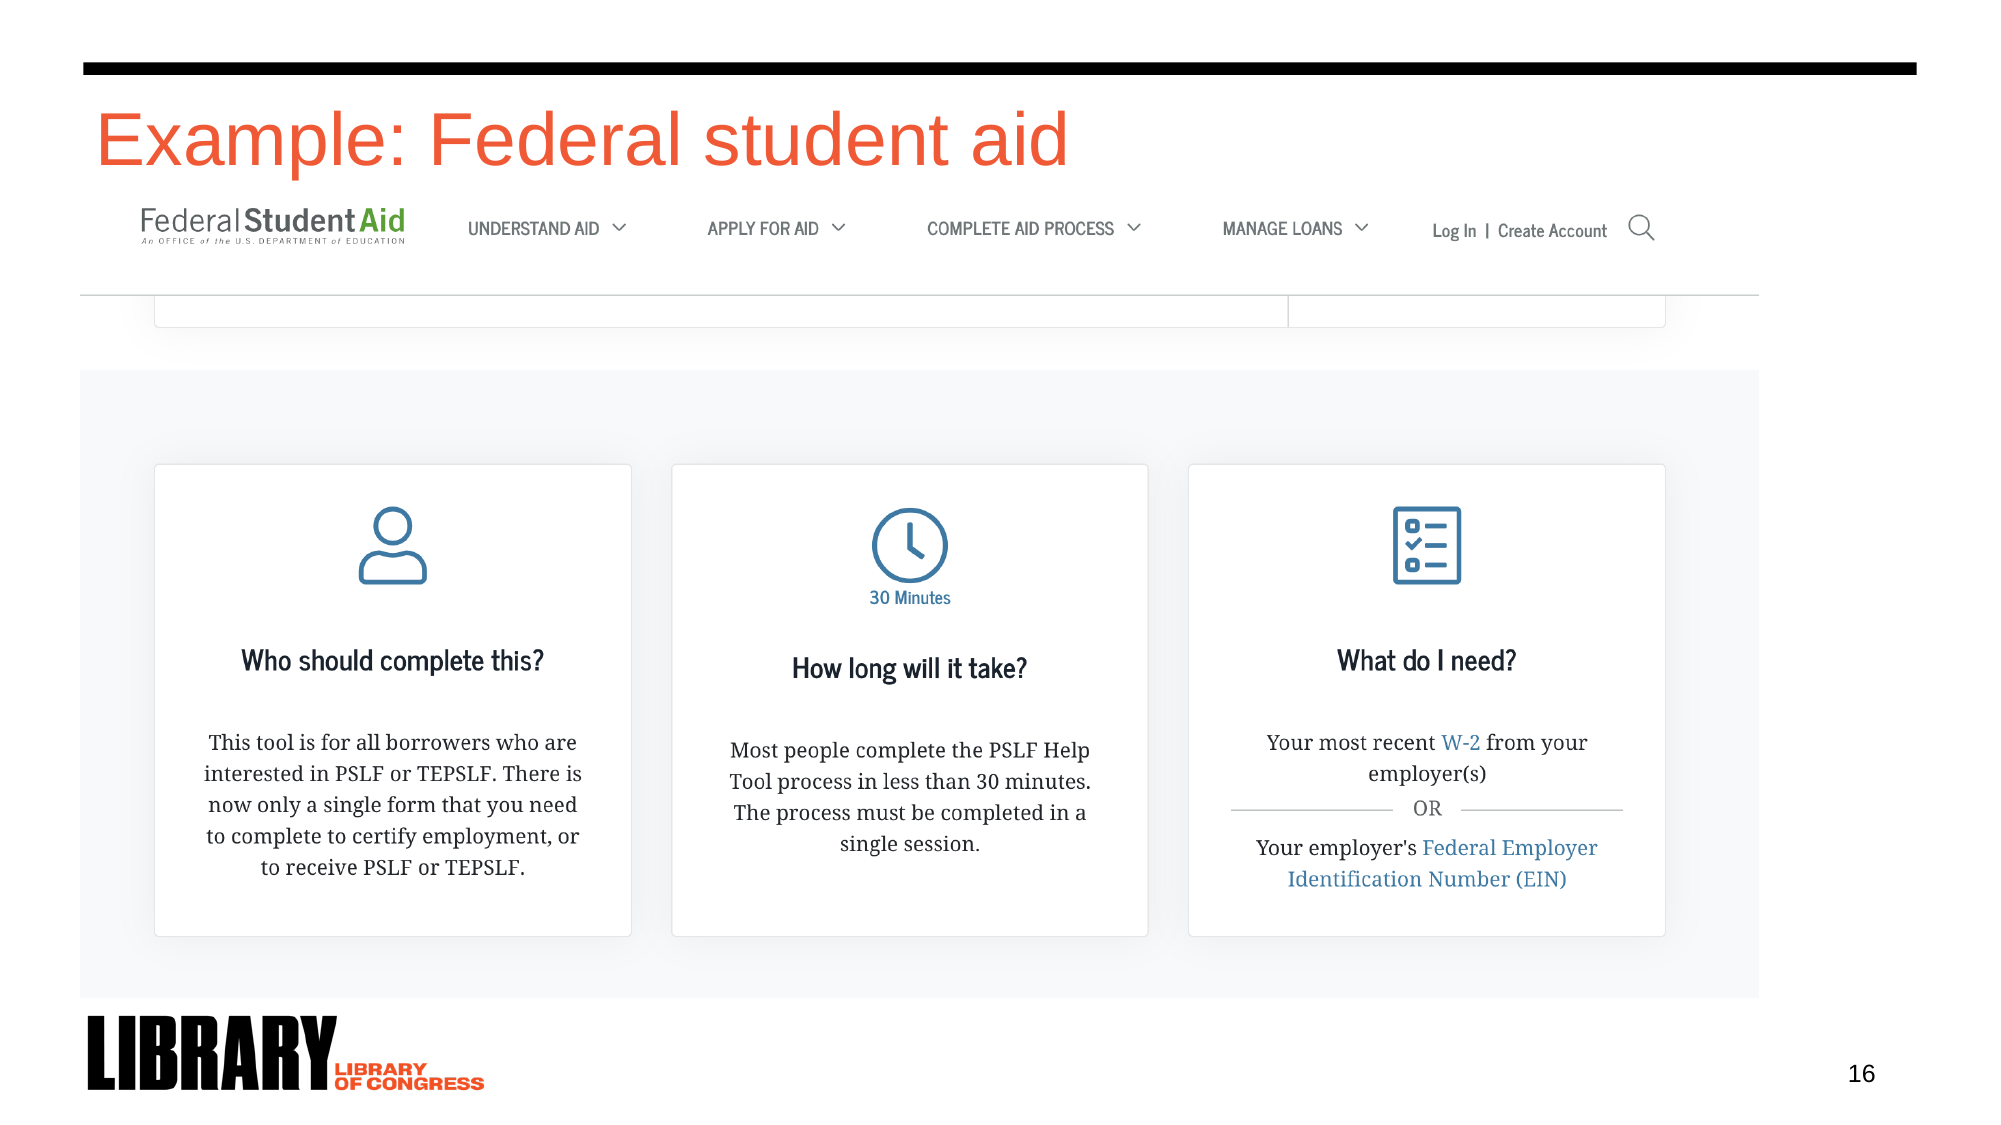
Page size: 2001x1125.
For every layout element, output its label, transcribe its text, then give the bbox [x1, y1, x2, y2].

picture [83, 1012, 488, 1093]
slide_number 16 [1749, 1049, 1967, 1101]
picture [80, 190, 1759, 999]
title Example: Federal student aid [80, 83, 1734, 190]
